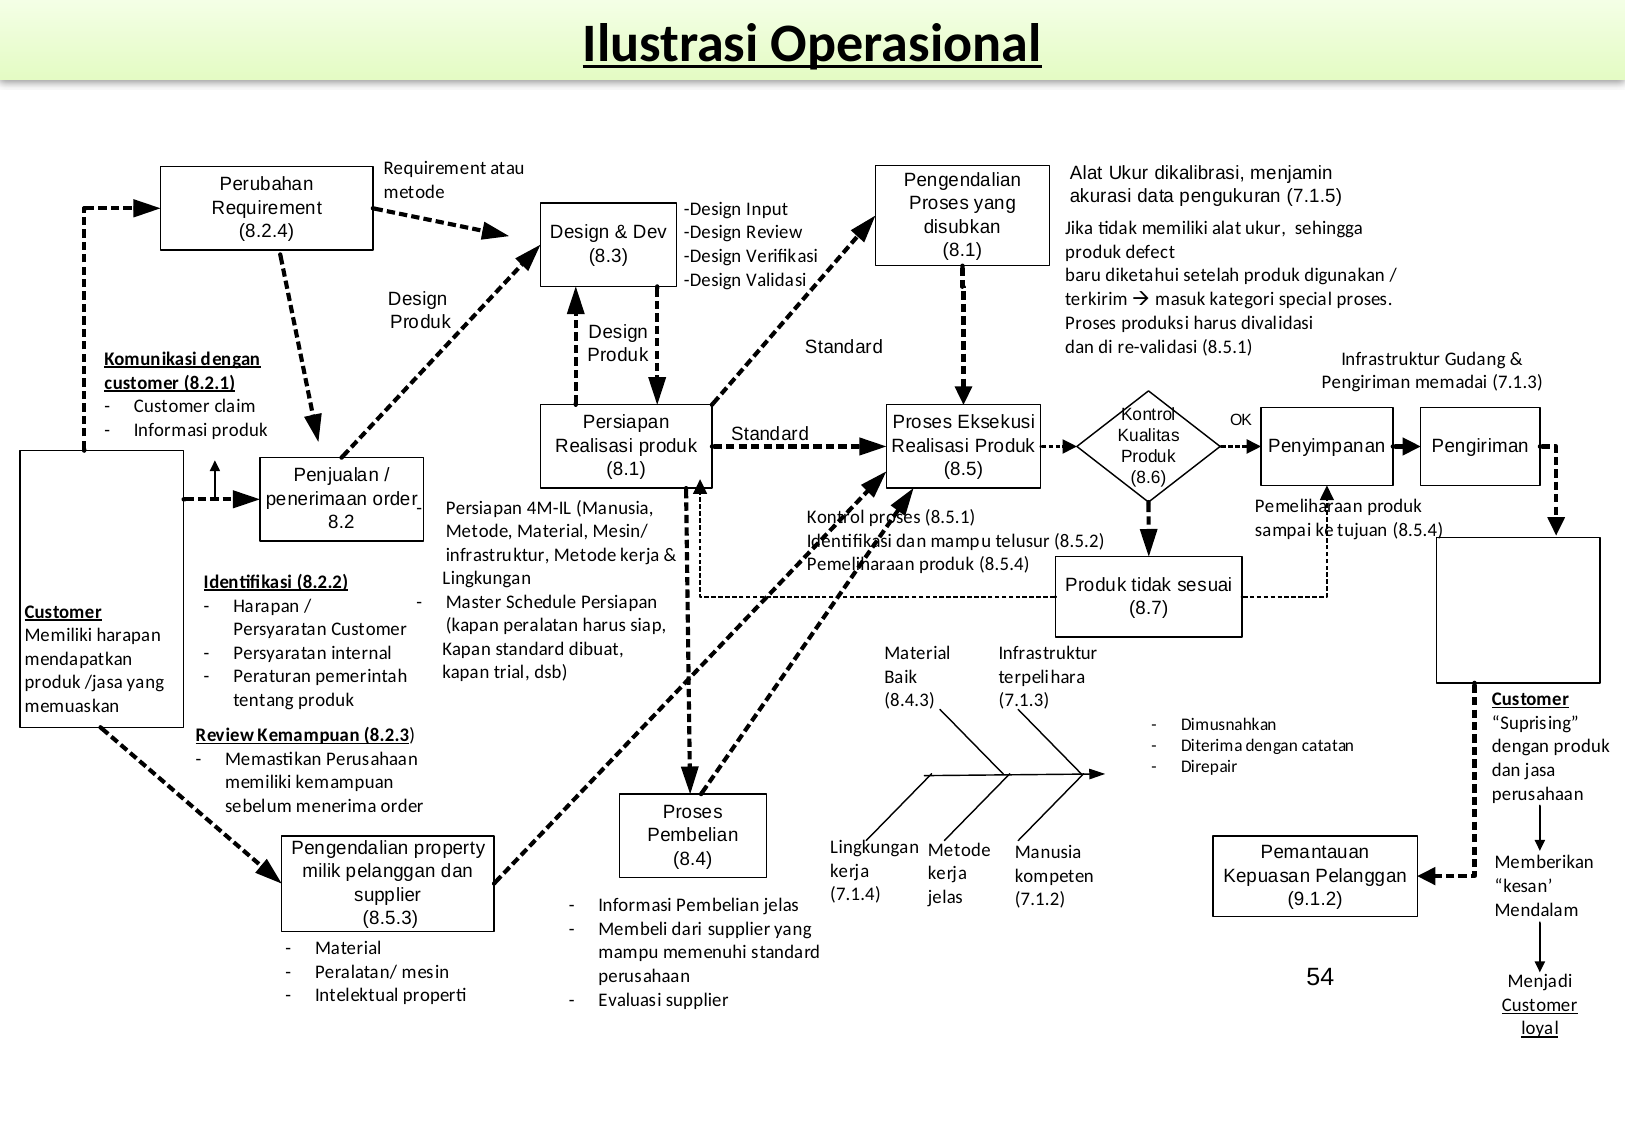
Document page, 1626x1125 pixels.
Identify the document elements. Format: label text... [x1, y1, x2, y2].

text_box Ilustrasi Operasional [0, 0, 1625, 80]
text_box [16, 141, 1625, 1043]
